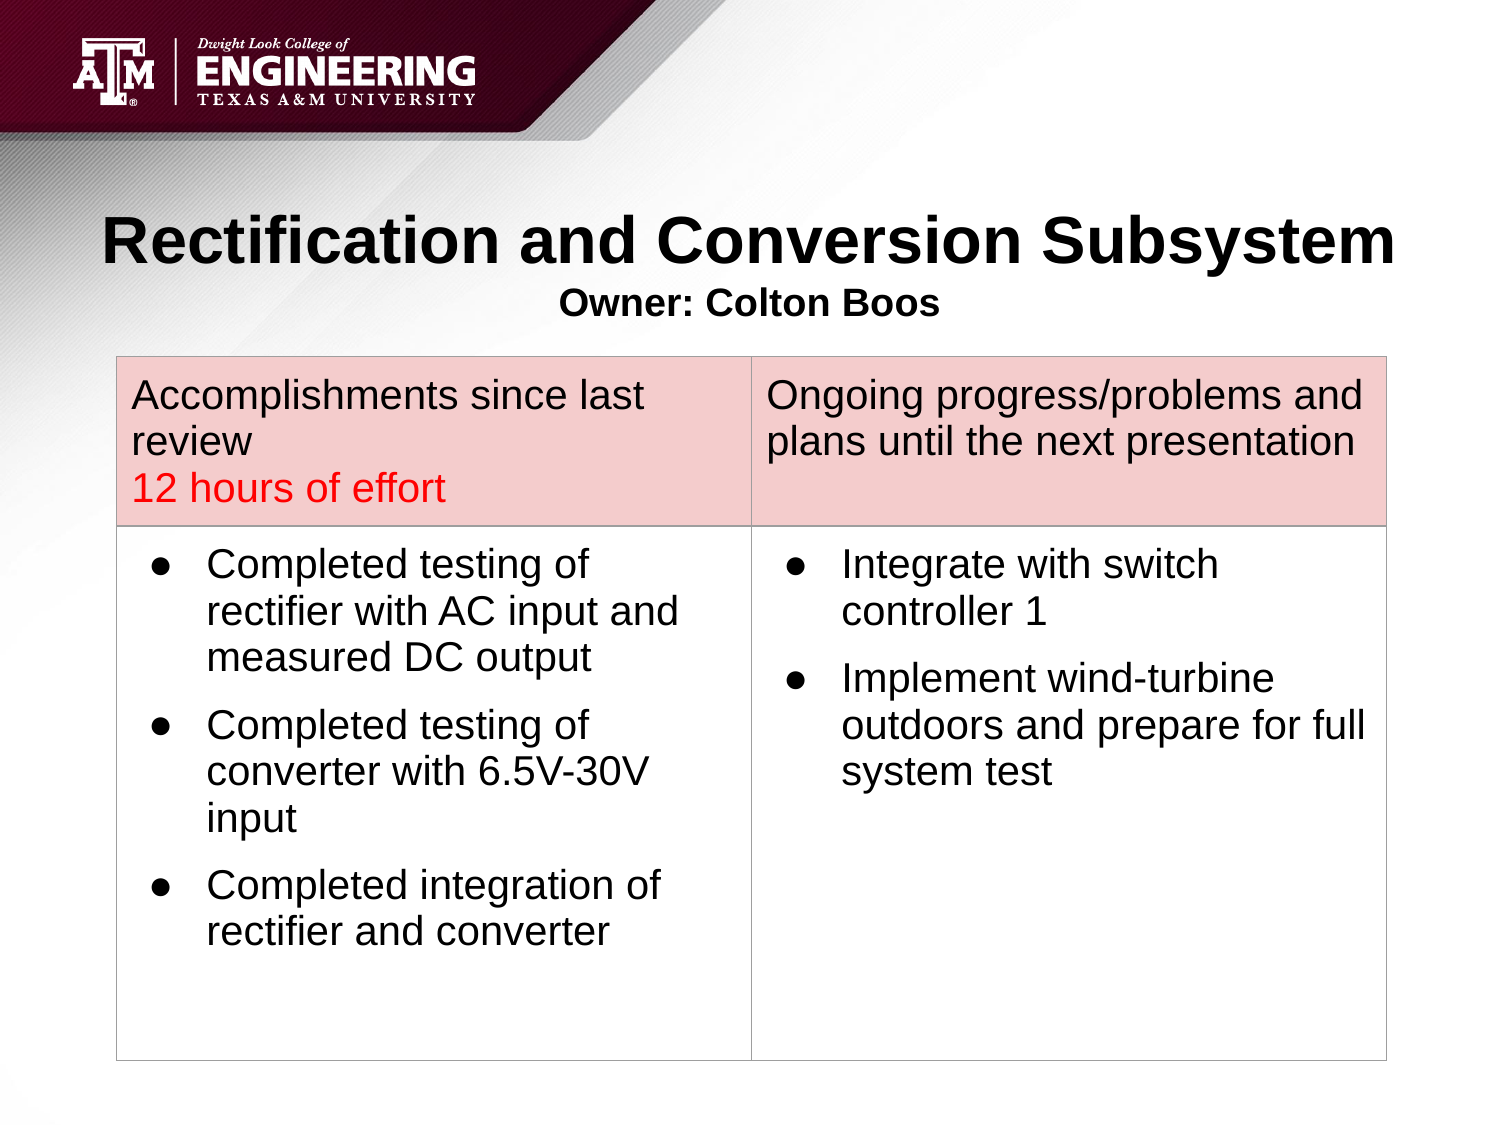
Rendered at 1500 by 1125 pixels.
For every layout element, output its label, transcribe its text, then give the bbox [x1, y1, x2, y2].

picture [0, 0, 1500, 1125]
table_header Ongoing progress/problems and plans until the next presentation [752, 357, 1386, 525]
table_cell Integrate with switch controller 1 Implement wind-turbine outdoors and prepare for full system test [752, 527, 1386, 1060]
title Rectification and Conversion Subsystem Owner: Colton Boos [75, 172, 1425, 350]
table_header Accomplishments since last review 12 hours of effort [117, 357, 751, 525]
table_cell Completed testing of rectifier with AC input and measured DC output Completed testing of converter with 6.5V-30V input Completed integration of rectifier and converter [117, 527, 751, 1060]
